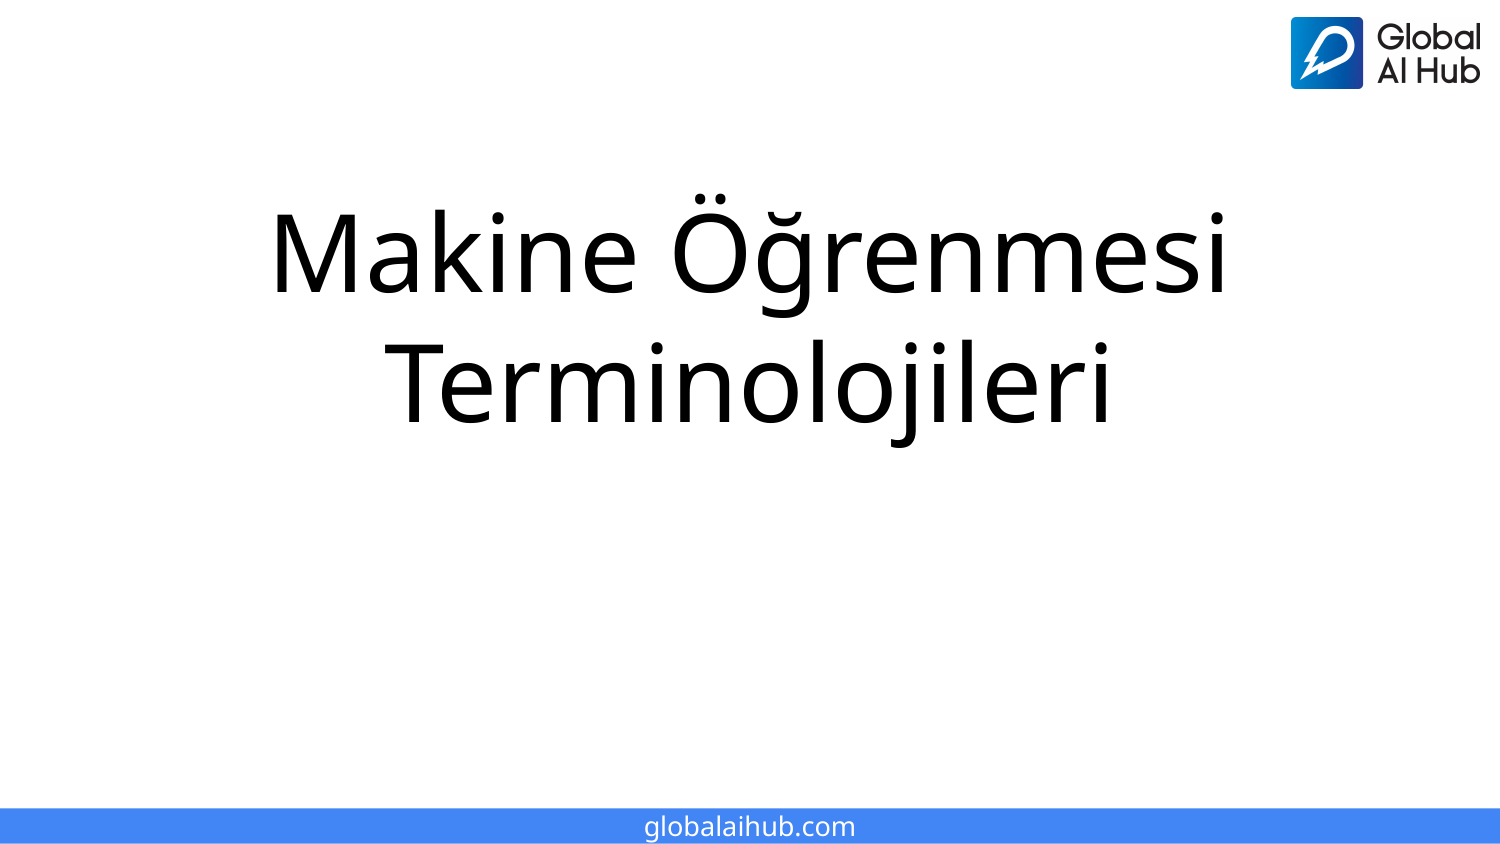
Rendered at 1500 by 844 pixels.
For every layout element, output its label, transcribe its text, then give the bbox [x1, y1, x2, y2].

title Makine Öğrenmesi Terminolojileri [51, 122, 1449, 459]
picture [1291, 17, 1480, 89]
